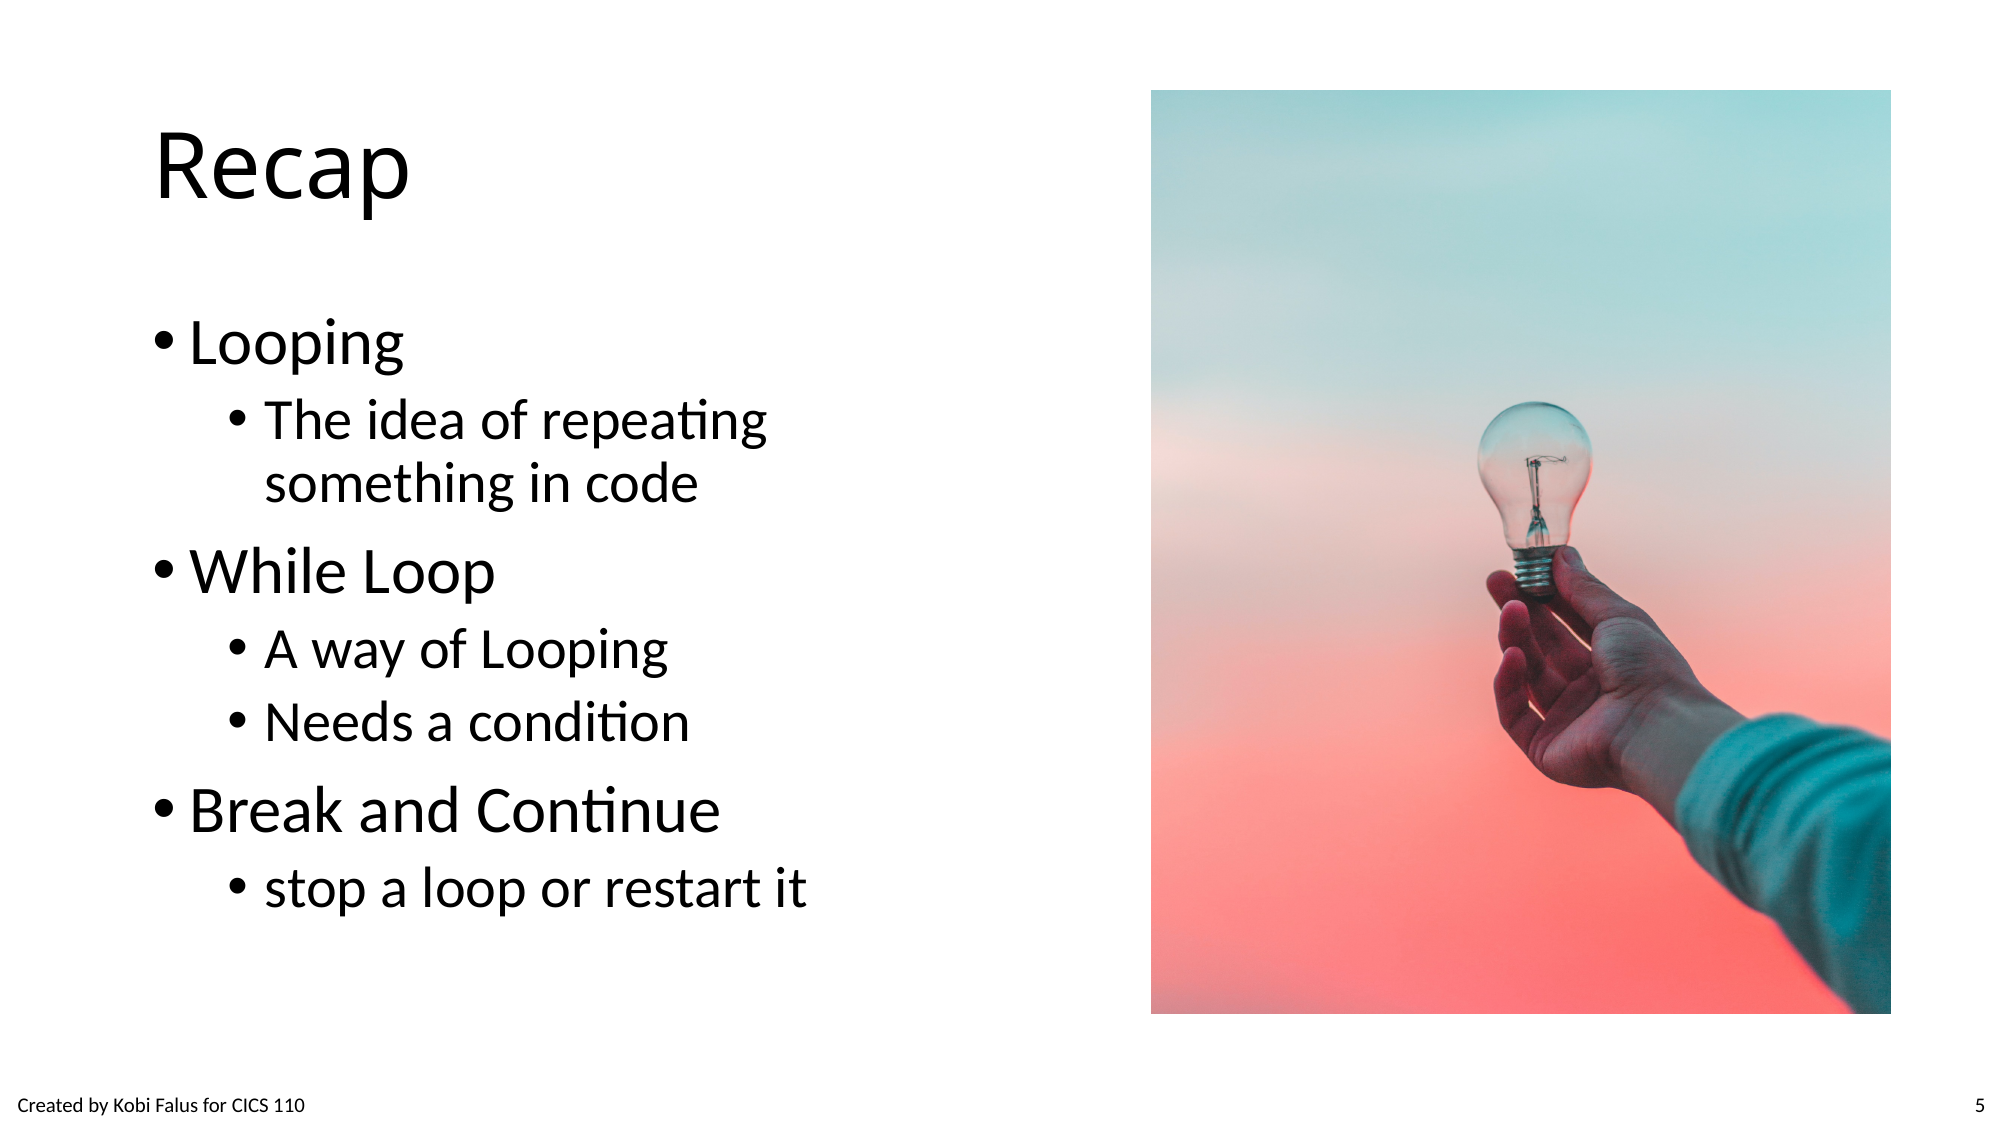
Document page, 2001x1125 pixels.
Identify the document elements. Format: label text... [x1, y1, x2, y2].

title Recap [137, 59, 1863, 278]
list Looping The idea of repeating something in code While Loop A way of Looping Needs a condition Break and Continue stop a loop or restart it [137, 299, 1044, 1014]
picture [1151, 90, 1891, 1014]
